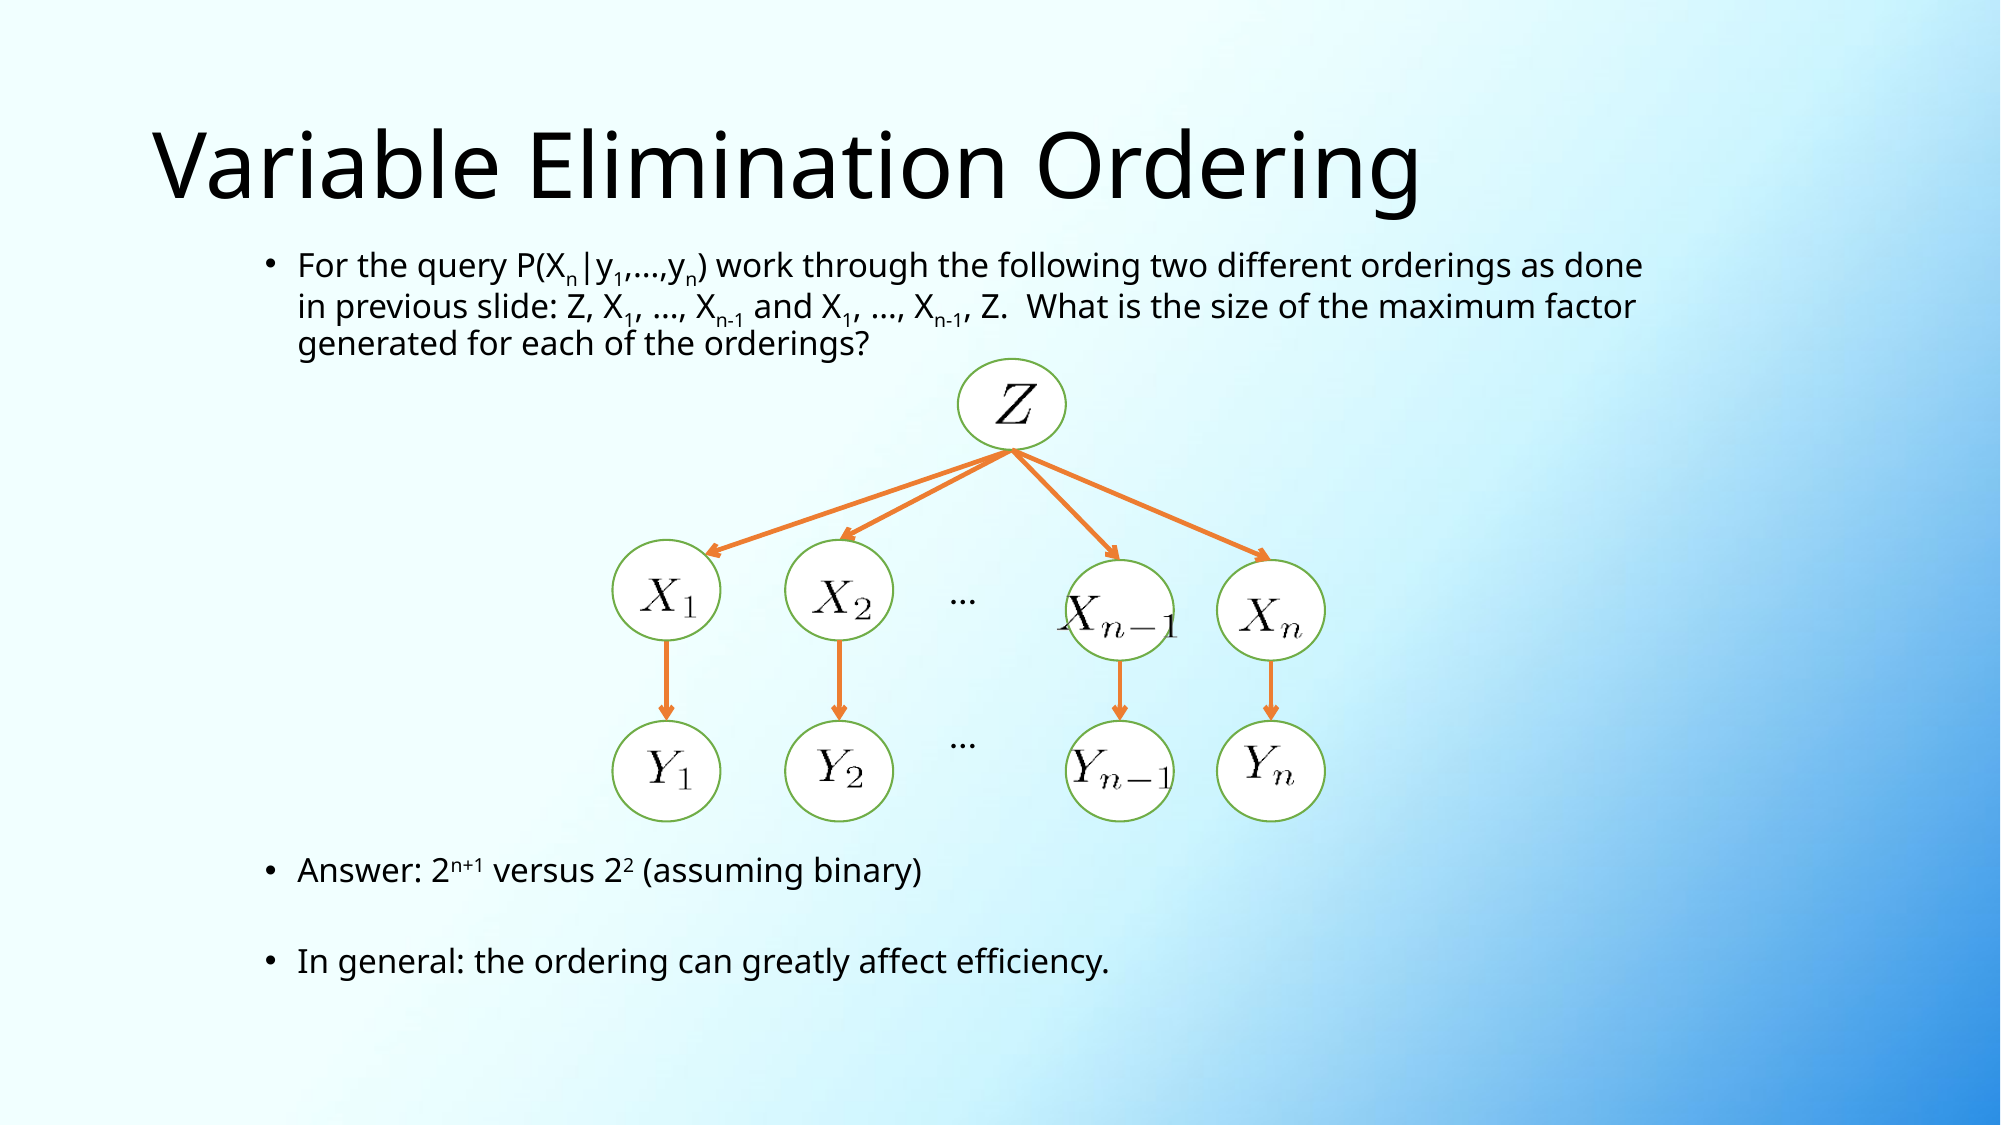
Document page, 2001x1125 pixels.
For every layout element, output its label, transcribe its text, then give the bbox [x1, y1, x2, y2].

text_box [612, 358, 1325, 822]
list For the query P(Xn|y1,…,yn) work through the following two different orderings as done in previous slide: Z, X1, …, Xn-1 and X1, …, Xn-1, Z. What is the size of the maximum factor generated for each of the orderings? Answer: 2n+1 versus 22 (assuming binary) In general: the ordering can greatly affect efficiency. [249, 237, 1675, 993]
title Variable Elimination Ordering [137, 59, 1863, 278]
picture [0, 0, 2001, 1125]
